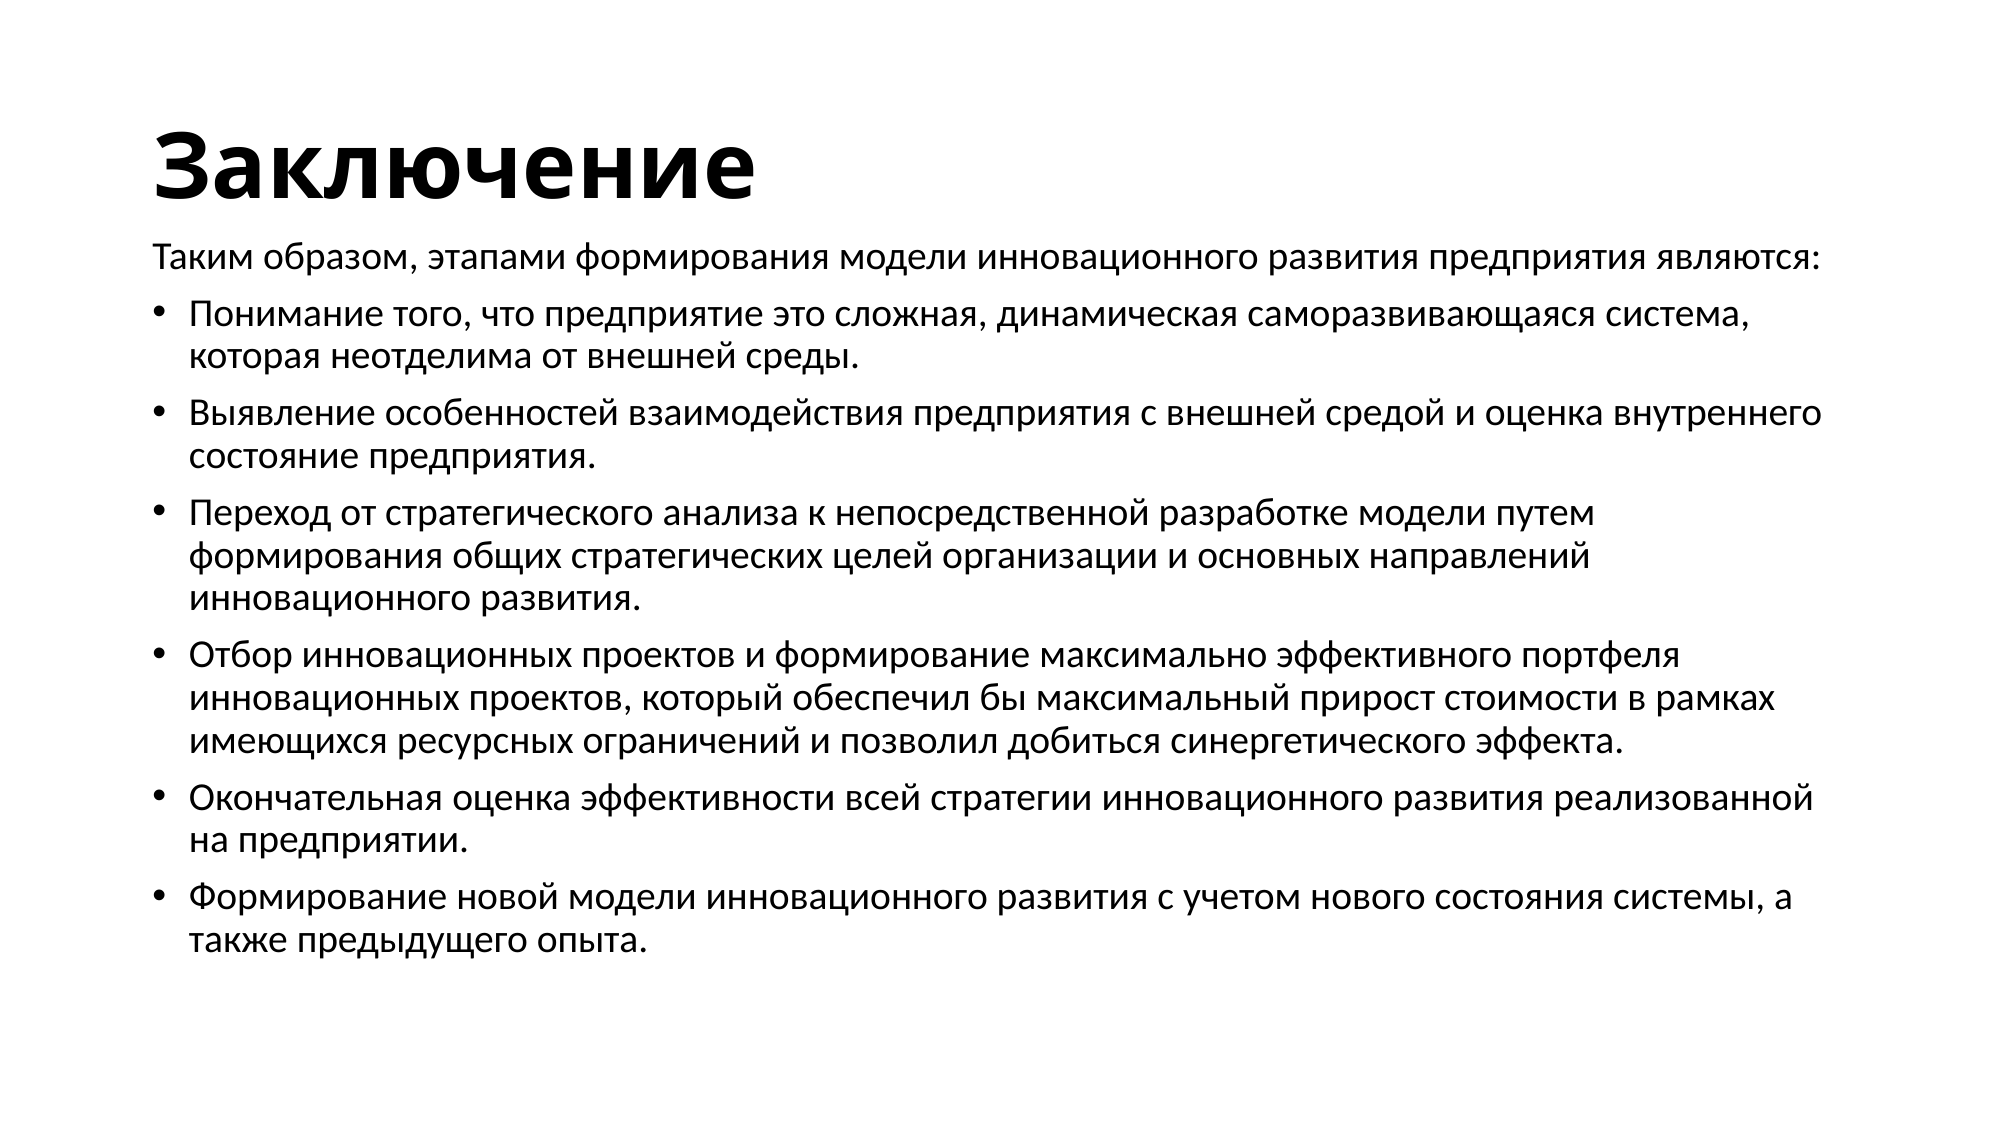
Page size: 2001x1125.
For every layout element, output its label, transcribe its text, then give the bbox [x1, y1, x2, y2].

title Заключение [137, 59, 1863, 227]
list Таким образом, этапами формирования модели инновационного развития предприятия являются: Понимание того, что предприятие это сложная, динамическая саморазвивающаяся система, которая неотделима от внешней среды. Выявление особенностей взаимодействия предприятия с внешней средой и оценка внутреннего состояние предприятия. Переход от стратегического анализа к непосредственной разработке модели путем формирования общих стратегических целей организации и основных направлений инновационного развития. Отбор инновационных проектов и формирование максимально эффективного портфеля инновационных проектов, который обеспечил бы максимальный прирост стоимости в рамках имеющихся ресурсных ограничений и позволил добиться синергетического эффекта. Окончательная оценка эффективности всей стратегии инновационного развития реализованной на предприятии. Формирование новой модели инновационного развития с учетом нового состояния системы, а также предыдущего опыта. [137, 227, 1863, 1014]
